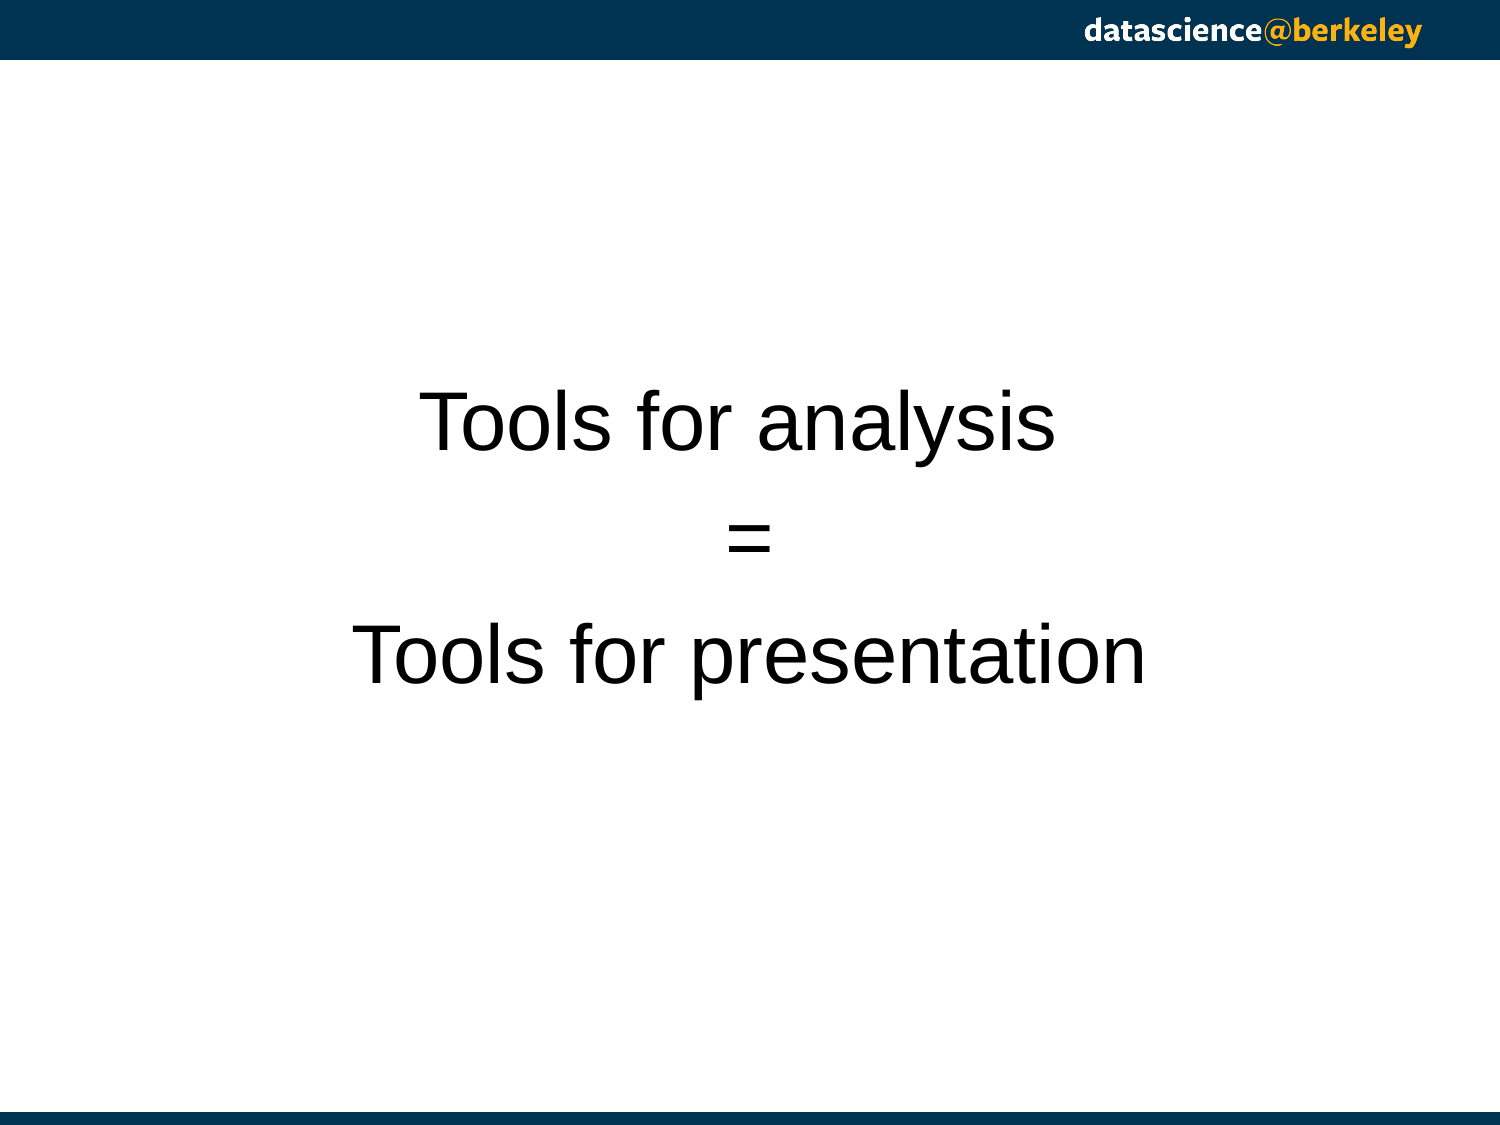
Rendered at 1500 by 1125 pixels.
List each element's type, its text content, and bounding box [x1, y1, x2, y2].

list Tools for analysis = Tools for presentation [75, 262, 1425, 1005]
picture [1079, 10, 1431, 52]
